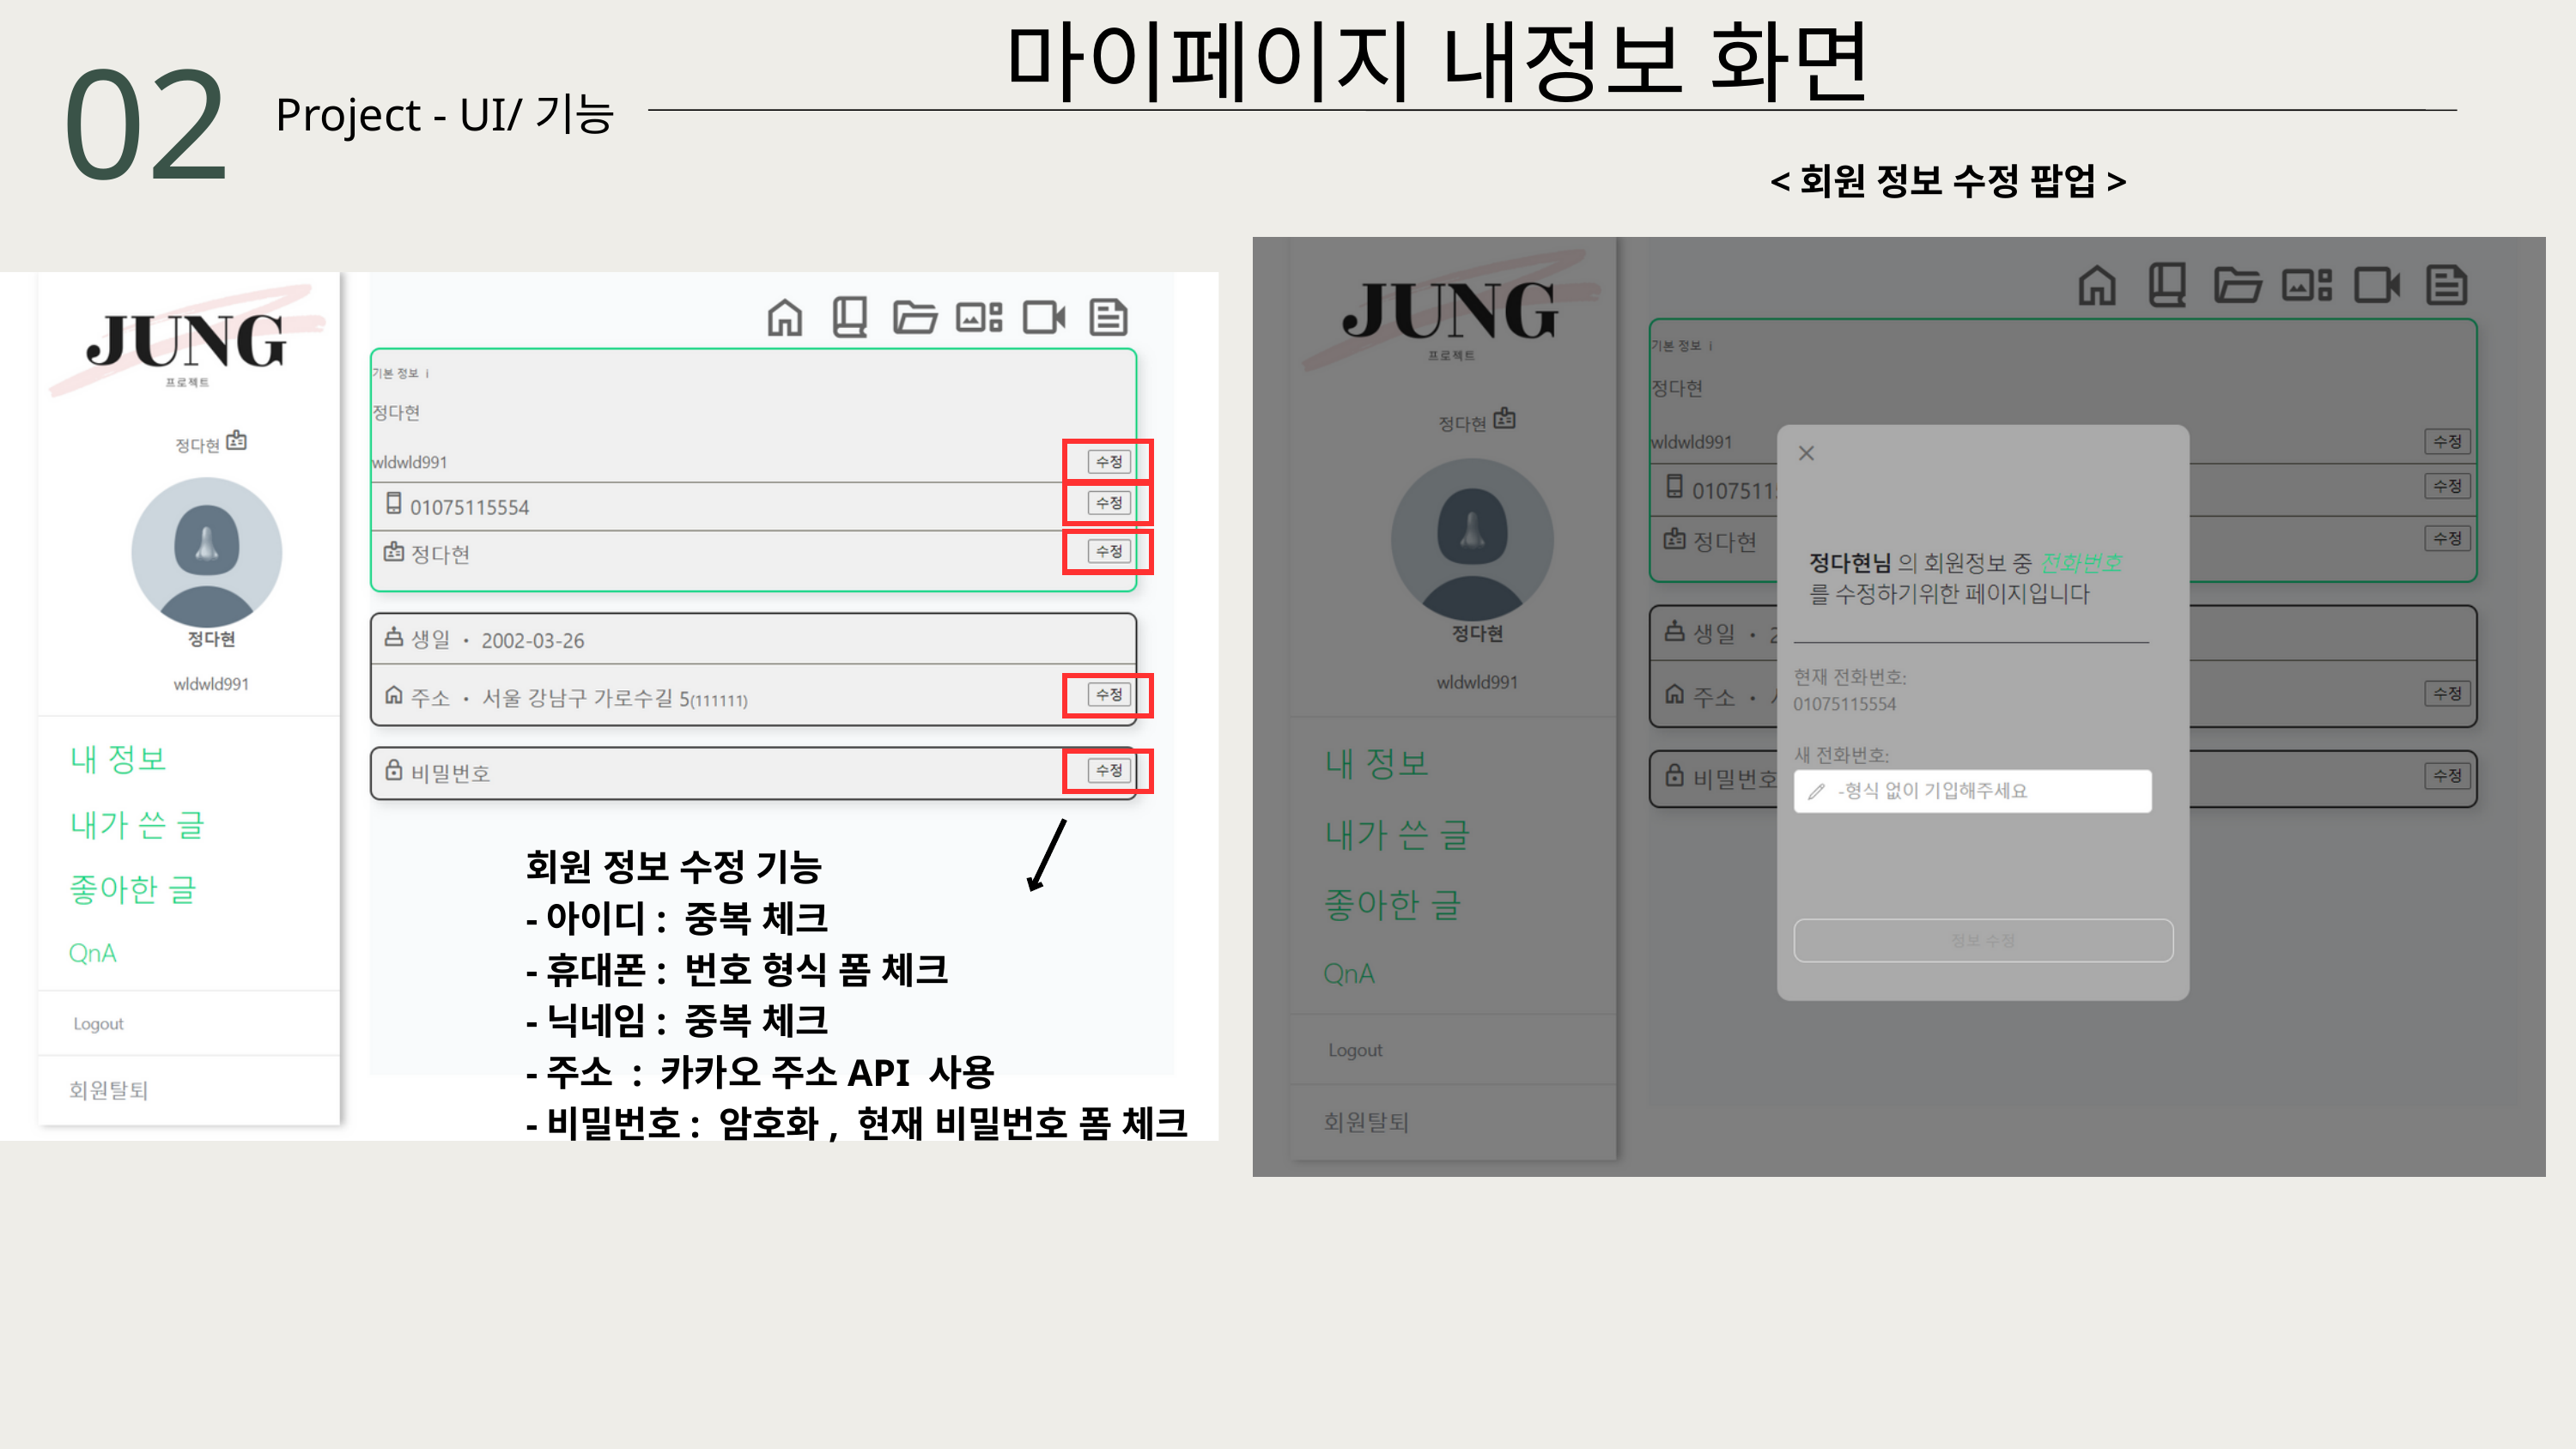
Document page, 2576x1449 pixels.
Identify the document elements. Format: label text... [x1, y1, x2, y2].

text_box [1064, 675, 1151, 716]
text_box 마이페이지 내정보 화면 [969, 0, 1911, 114]
text_box 02 [60, 0, 300, 209]
text_box <회원 정보 수정 팝업> [1770, 151, 2147, 203]
text_box [1064, 531, 1151, 573]
text_box [0, 272, 1219, 1142]
text_box Project - UI/기능 [85, 76, 617, 140]
text_box 회원 정보 수정 기능 -아이디: 중복 체크 -휴대폰: 번호 형식 폼 체크 -닉네임: 중복 체크 -주소 : 카카오 주소API 사용 -비밀번호: 암호화, 현재 비밀번호 폼 체크 [526, 837, 1202, 1146]
text_box [1064, 482, 1151, 524]
text_box [1064, 440, 1151, 482]
text_box [1253, 237, 2546, 1177]
text_box [1064, 750, 1151, 792]
